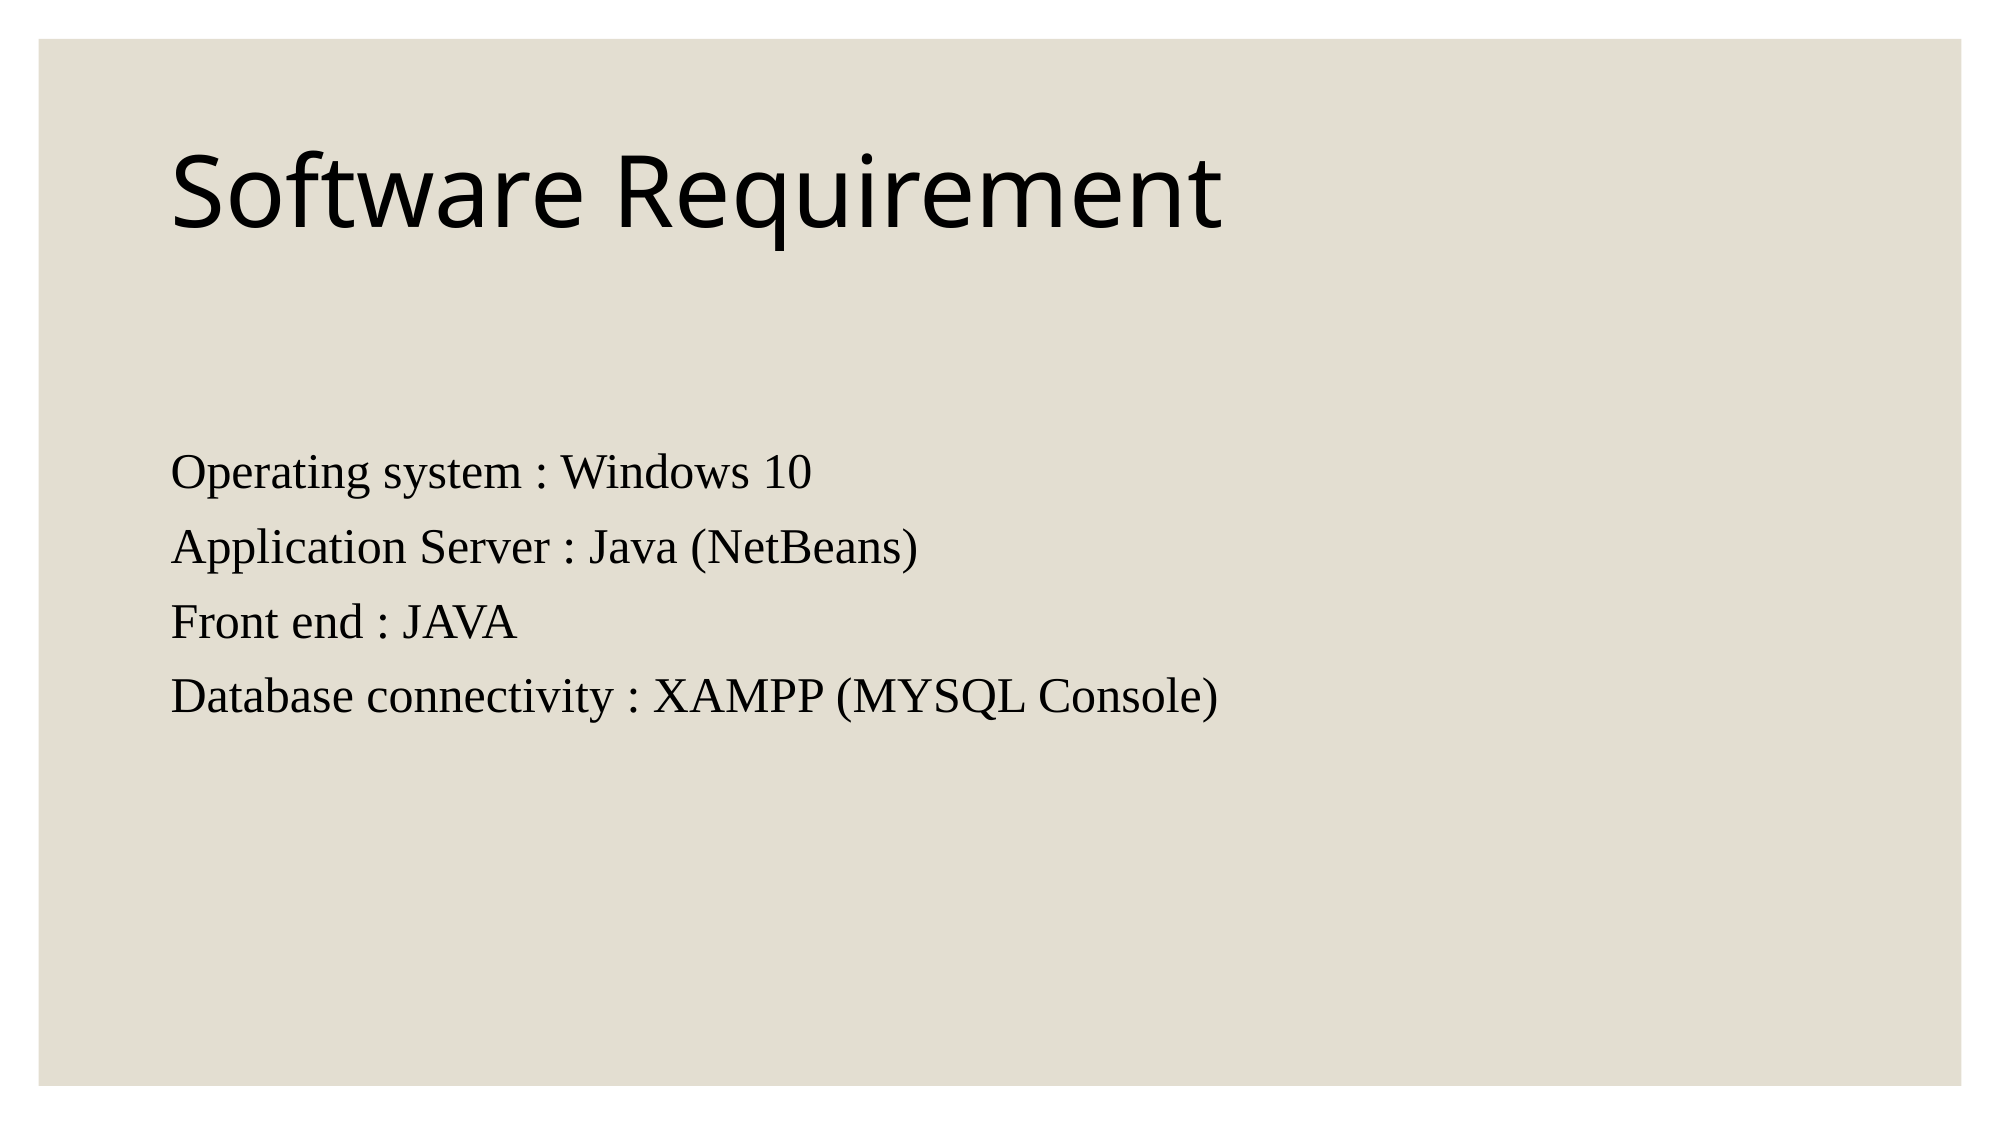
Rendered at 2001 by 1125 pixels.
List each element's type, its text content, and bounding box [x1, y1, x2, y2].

text_box Software Requirement [155, 0, 1509, 255]
text_box Operating system : Windows 10 Application Server : Java (NetBeans) Front end : JAVA Database connectivity : XAMPP (MYSQL Console) [155, 377, 1565, 881]
